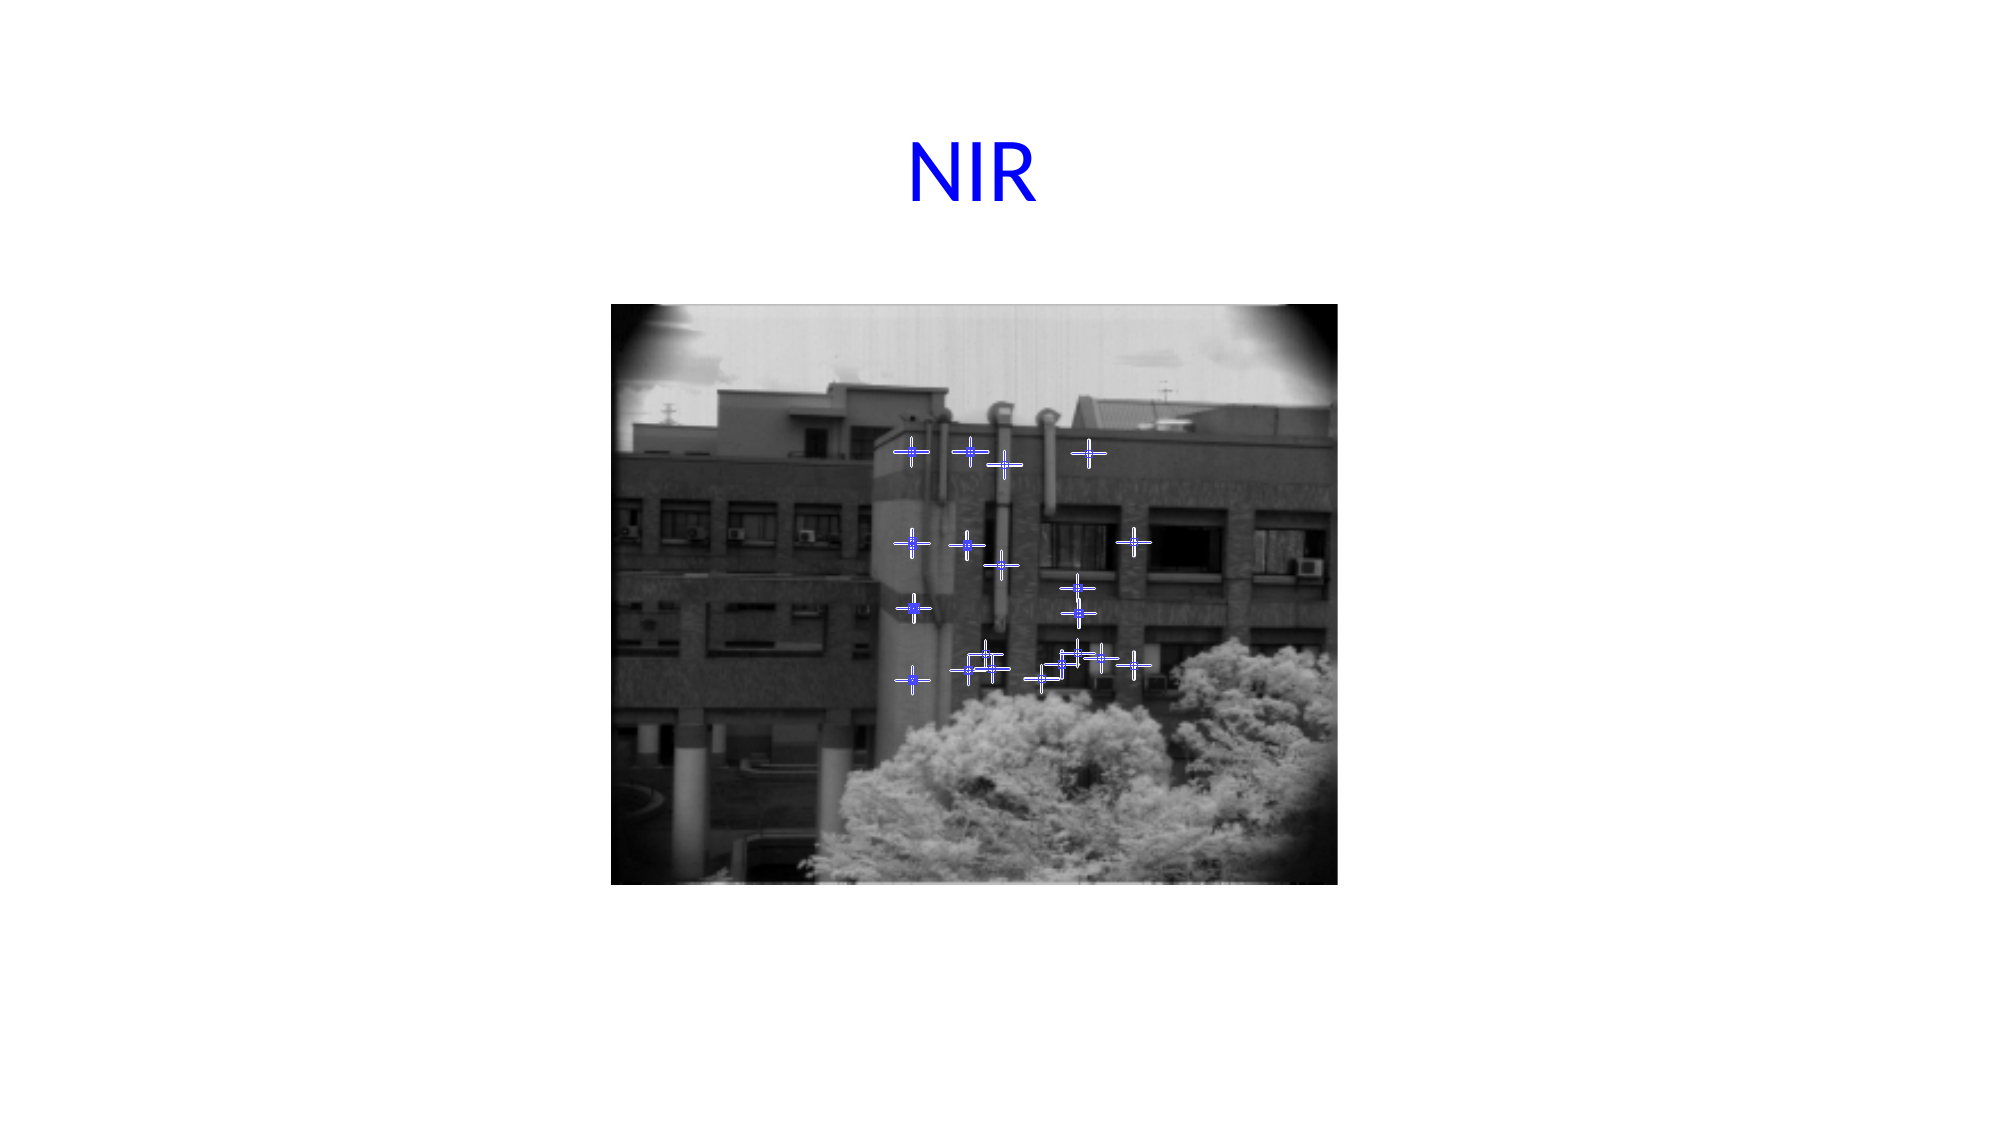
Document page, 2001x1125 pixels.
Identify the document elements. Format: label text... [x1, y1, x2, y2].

picture [594, 290, 1352, 896]
text_box NIR [768, 102, 1178, 227]
